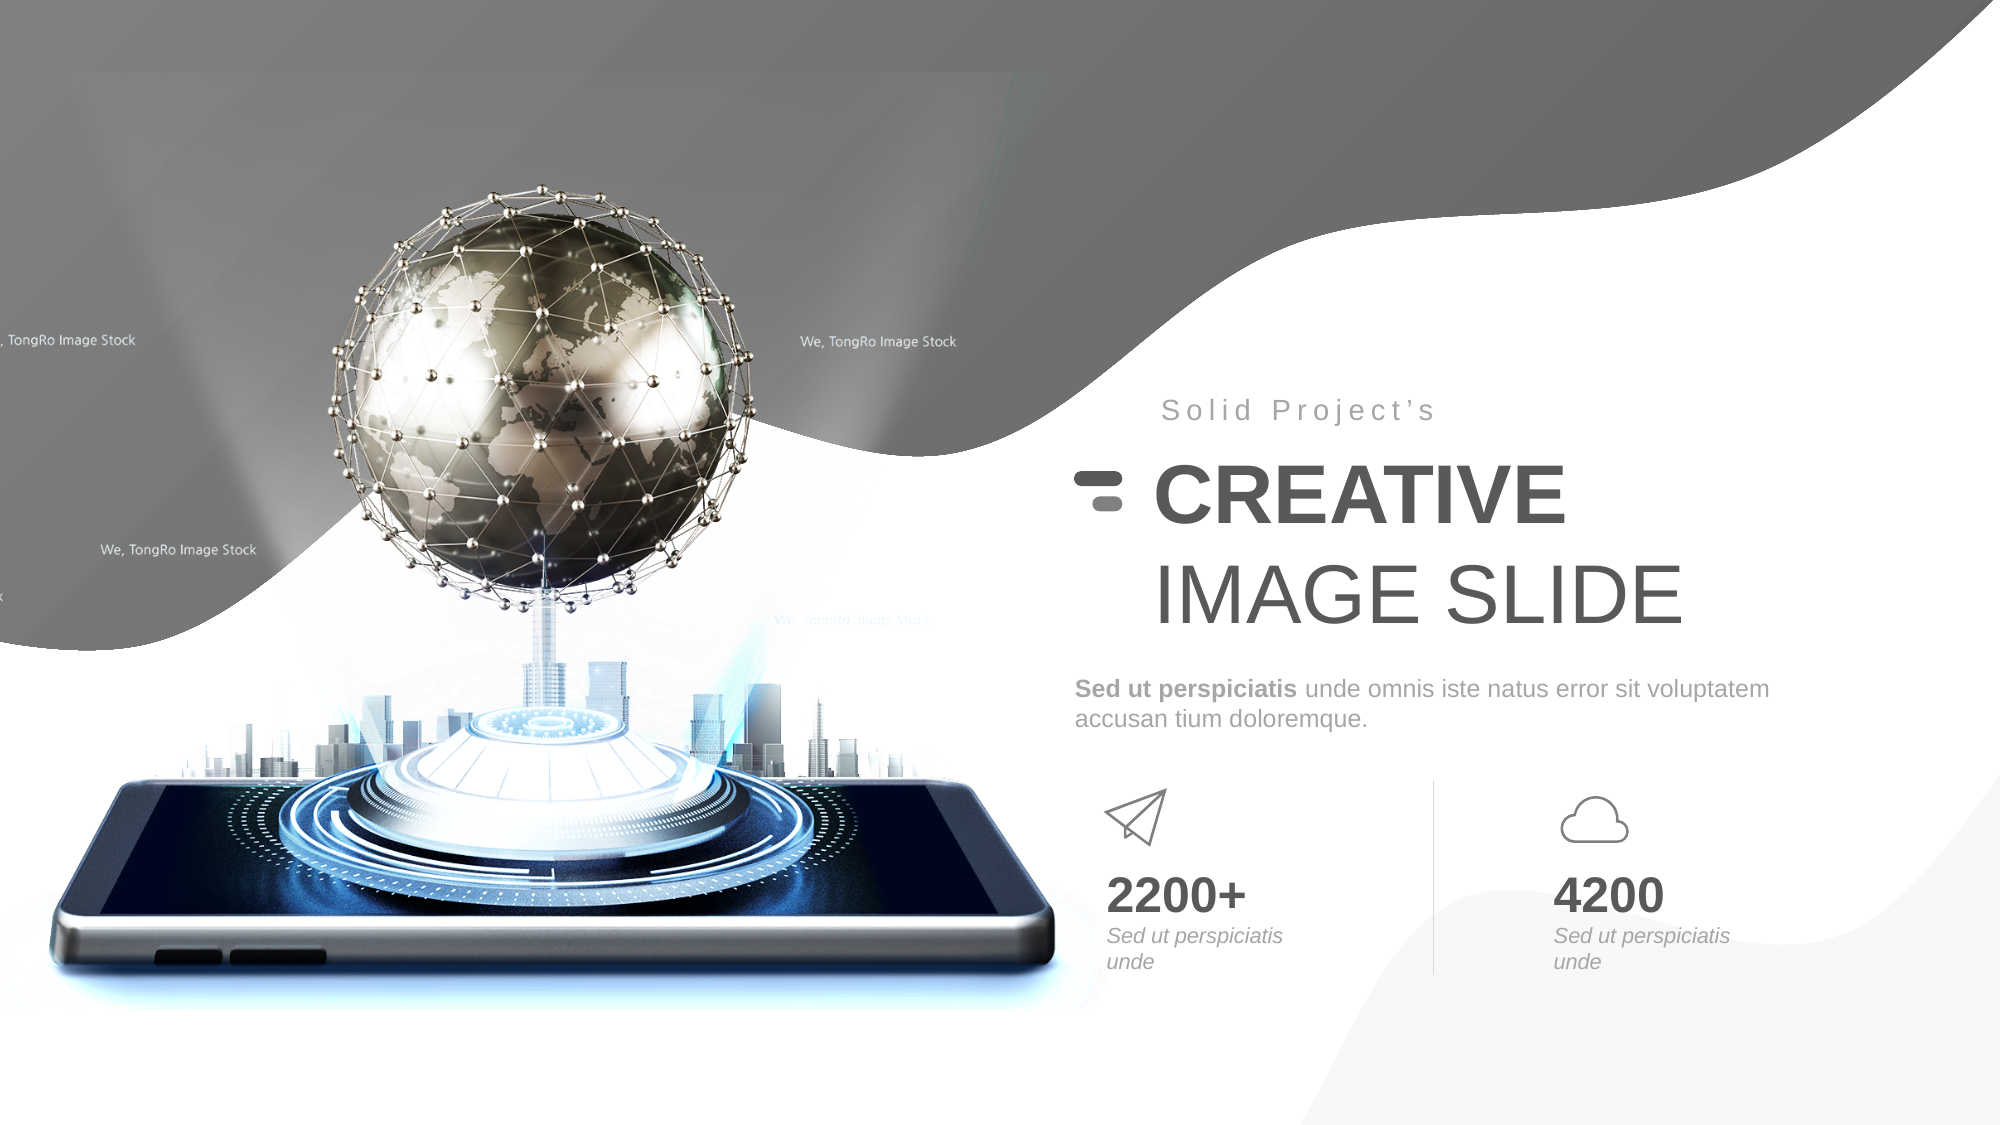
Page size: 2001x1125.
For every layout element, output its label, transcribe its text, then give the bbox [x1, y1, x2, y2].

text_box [1167, 788, 1341, 983]
text_box Sed ut perspiciatis unde omnis iste natus error sit voluptatem accusan tium doloremque. [1167, 664, 1794, 740]
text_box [1167, 383, 1763, 650]
picture [0, 72, 1167, 1011]
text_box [1538, 796, 1788, 983]
